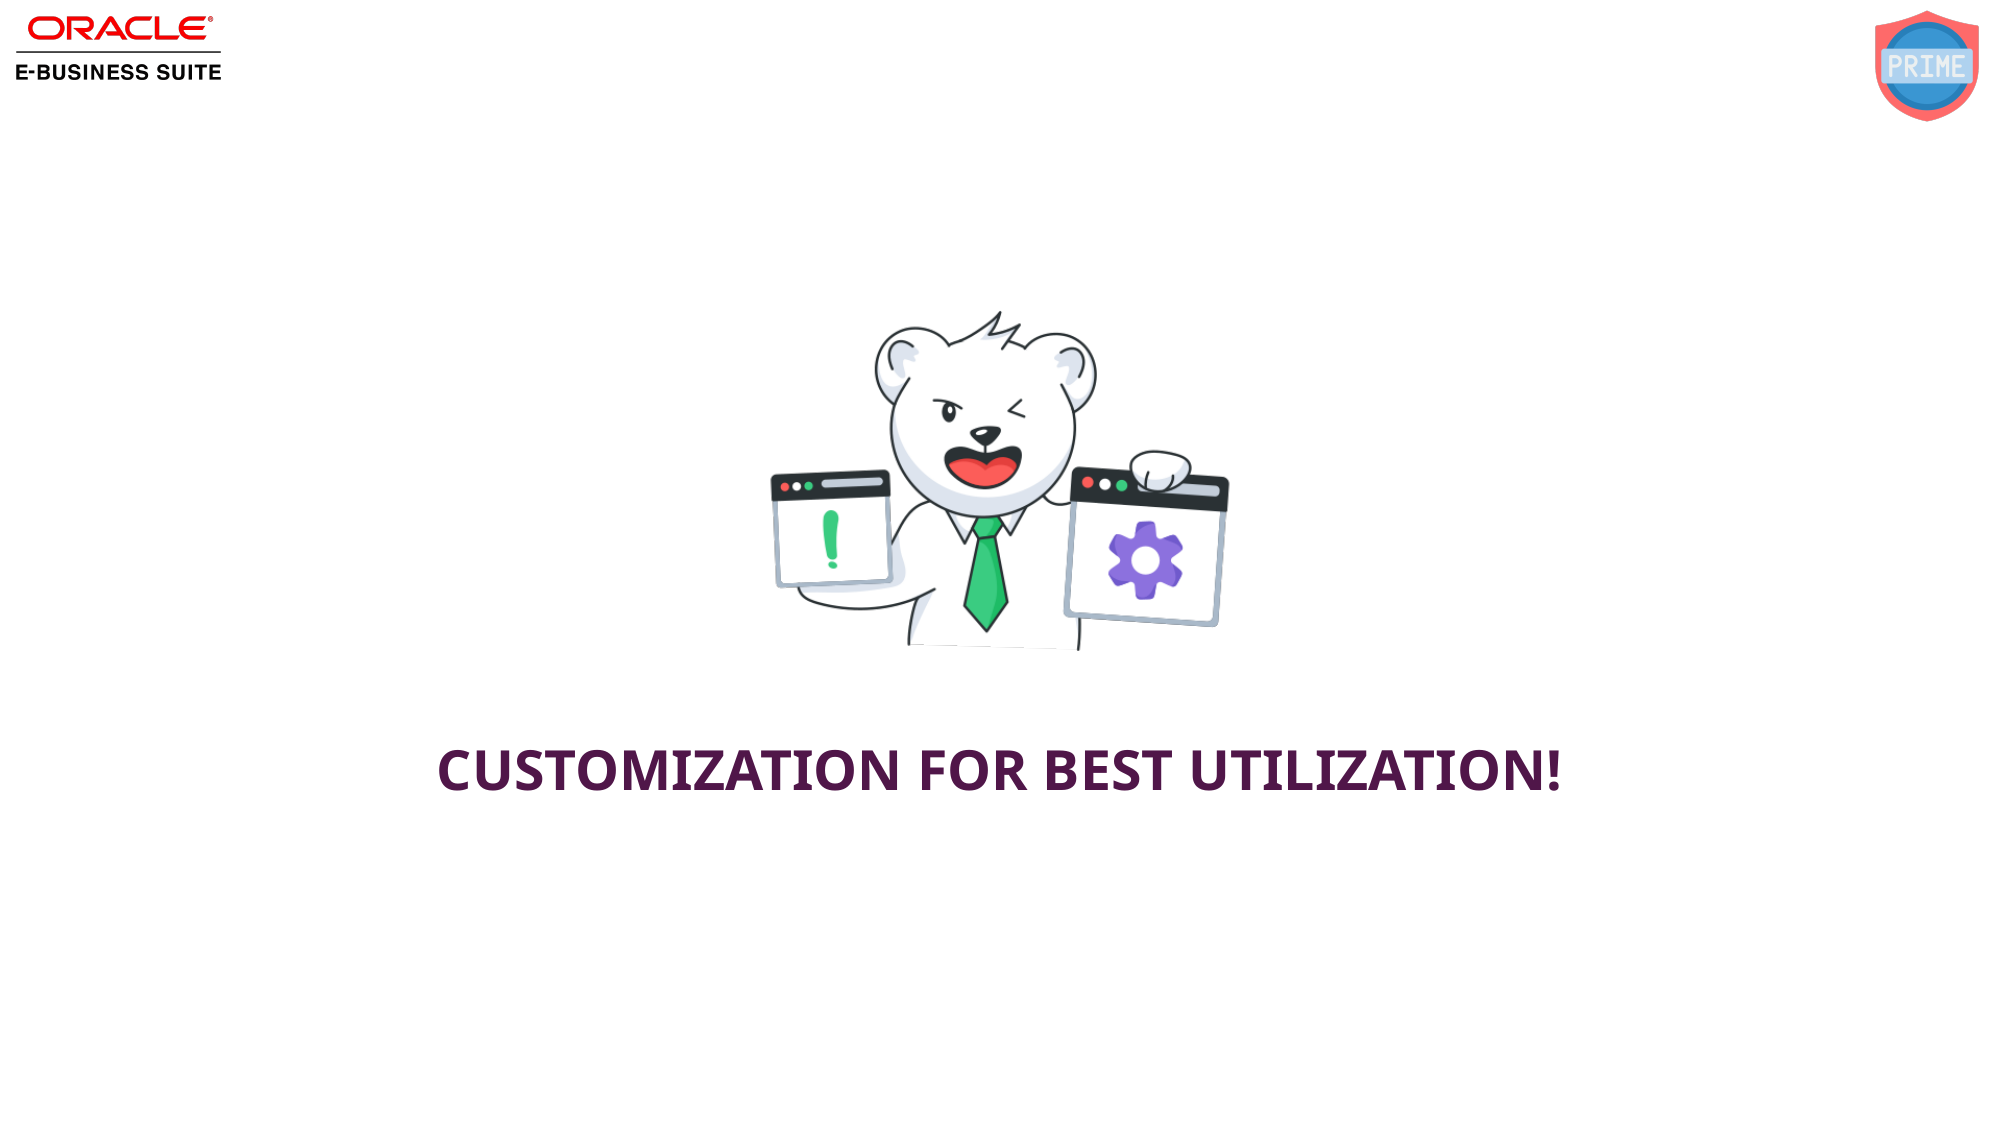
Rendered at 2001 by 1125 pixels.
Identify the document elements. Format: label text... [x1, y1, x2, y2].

text_box CUSTOMIZATION FOR BEST UTILIZATION! [157, 728, 1843, 803]
picture [16, 15, 222, 81]
picture [732, 214, 1268, 749]
picture [1868, 7, 1986, 125]
